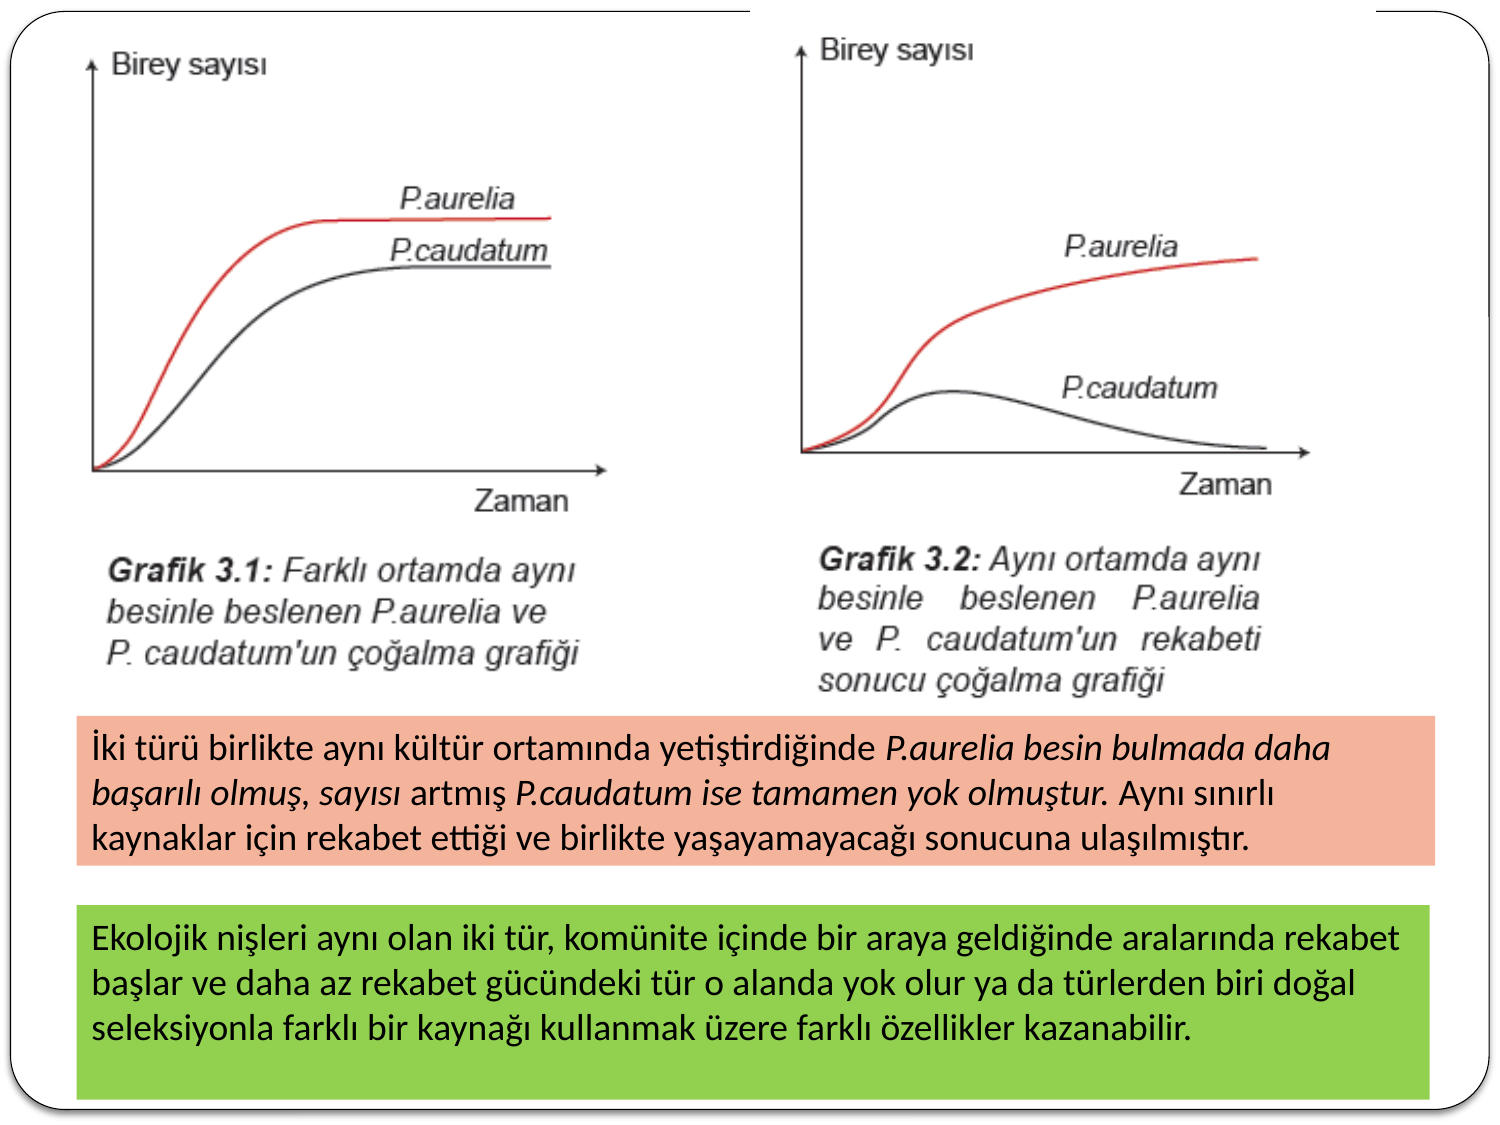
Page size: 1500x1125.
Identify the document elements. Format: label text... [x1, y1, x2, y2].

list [52, 42, 680, 690]
picture [749, 0, 1377, 731]
text_box İki türü birlikte aynı kültür ortamında yetiştirdiğinde P.aurelia besin bulmada daha başarılı olmuş, sayısı artmış P.caudatum ise tamamen yok olmuştur. Aynı sınırlı kaynaklar için rekabet ettiği ve birlikte yaşayamayacağı sonucuna ulaşılmıştır. [76, 715, 1436, 866]
text_box Ekolojik nişleri aynı olan iki tür, komünite içinde bir araya geldiğinde aralarında rekabet başlar ve daha az rekabet gücündeki tür o alanda yok olur ya da türlerden biri doğal seleksiyonla farklı bir kaynağı kullanmak üzere farklı özellikler kazanabilir. [76, 905, 1430, 1100]
